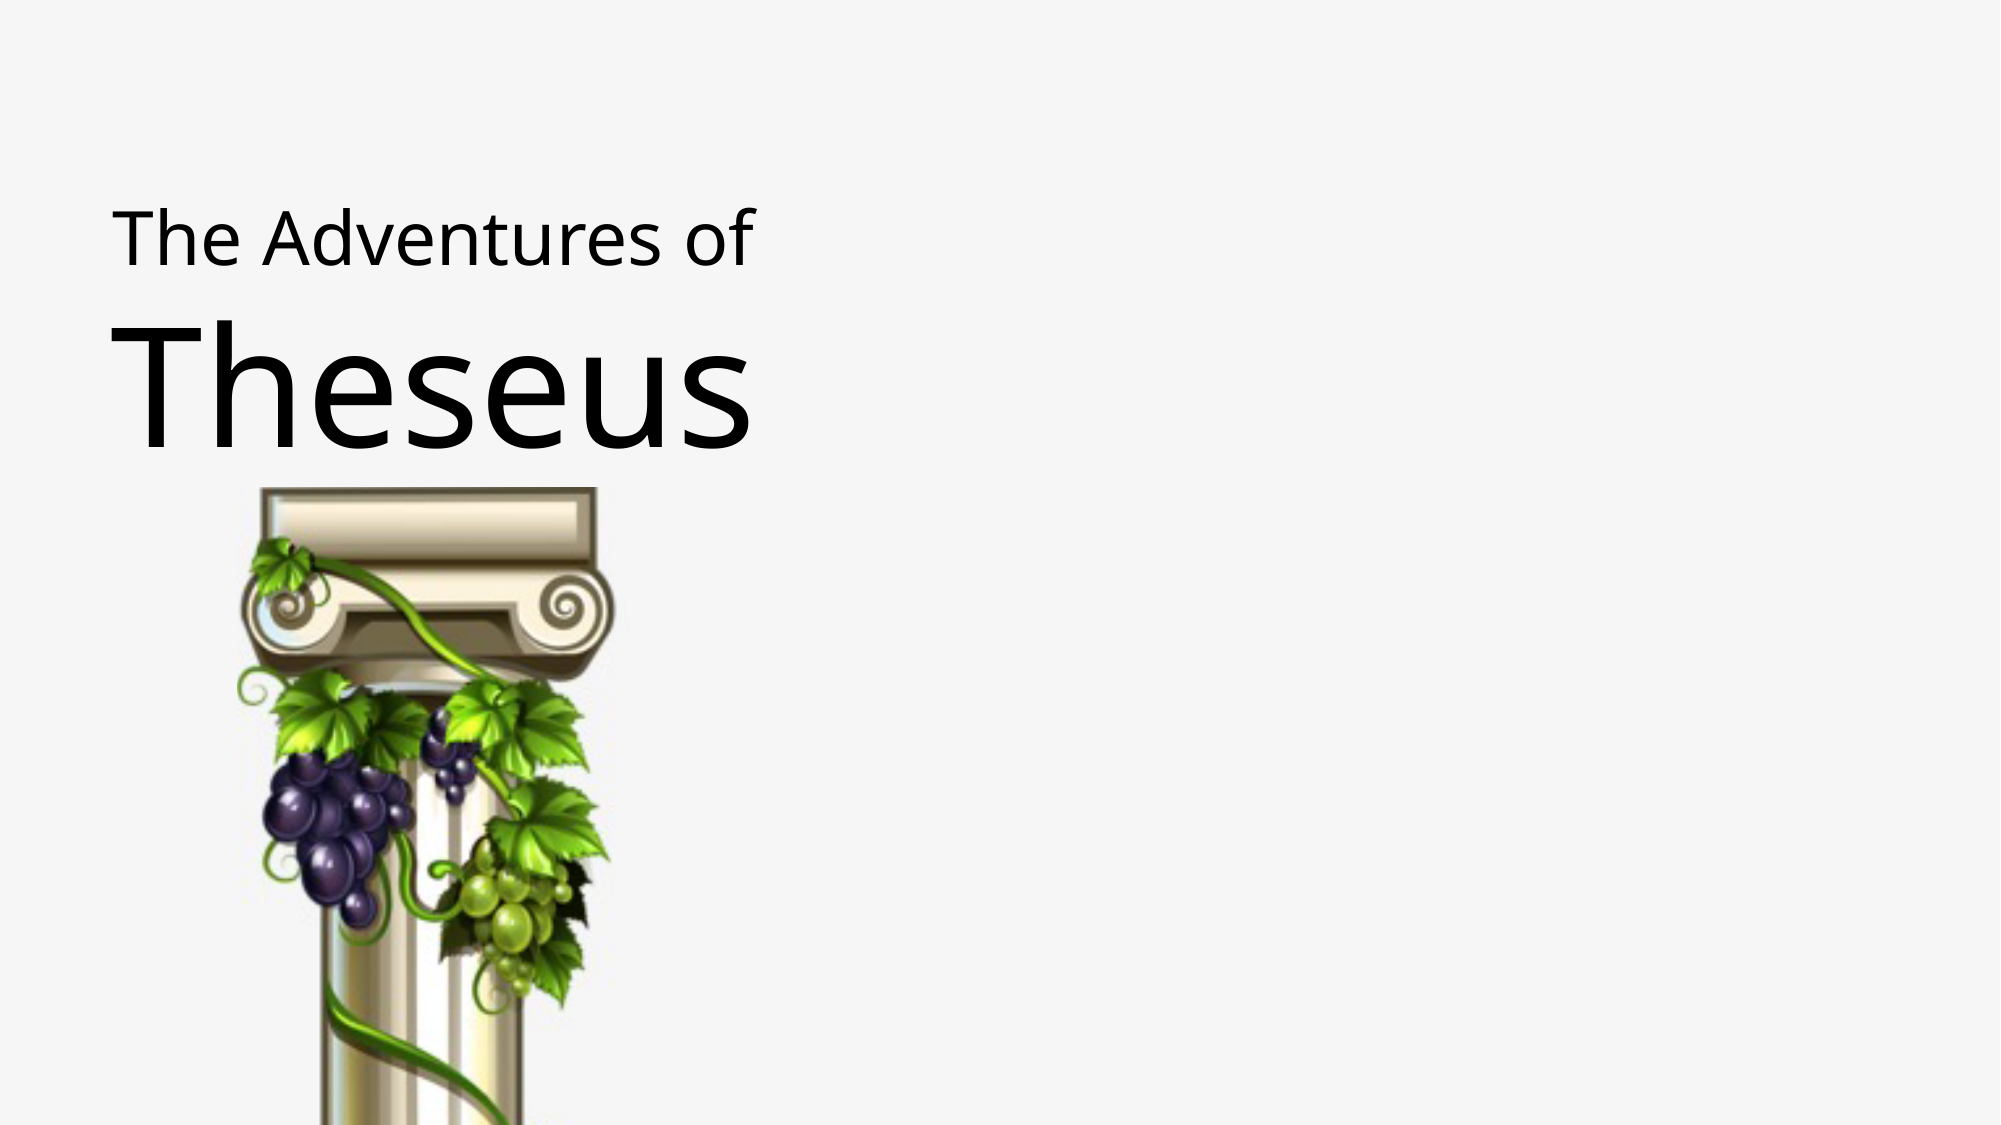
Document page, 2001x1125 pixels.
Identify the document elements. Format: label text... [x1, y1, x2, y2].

picture [237, 487, 630, 1125]
text_box The Adventures of Theseus [38, 183, 829, 488]
